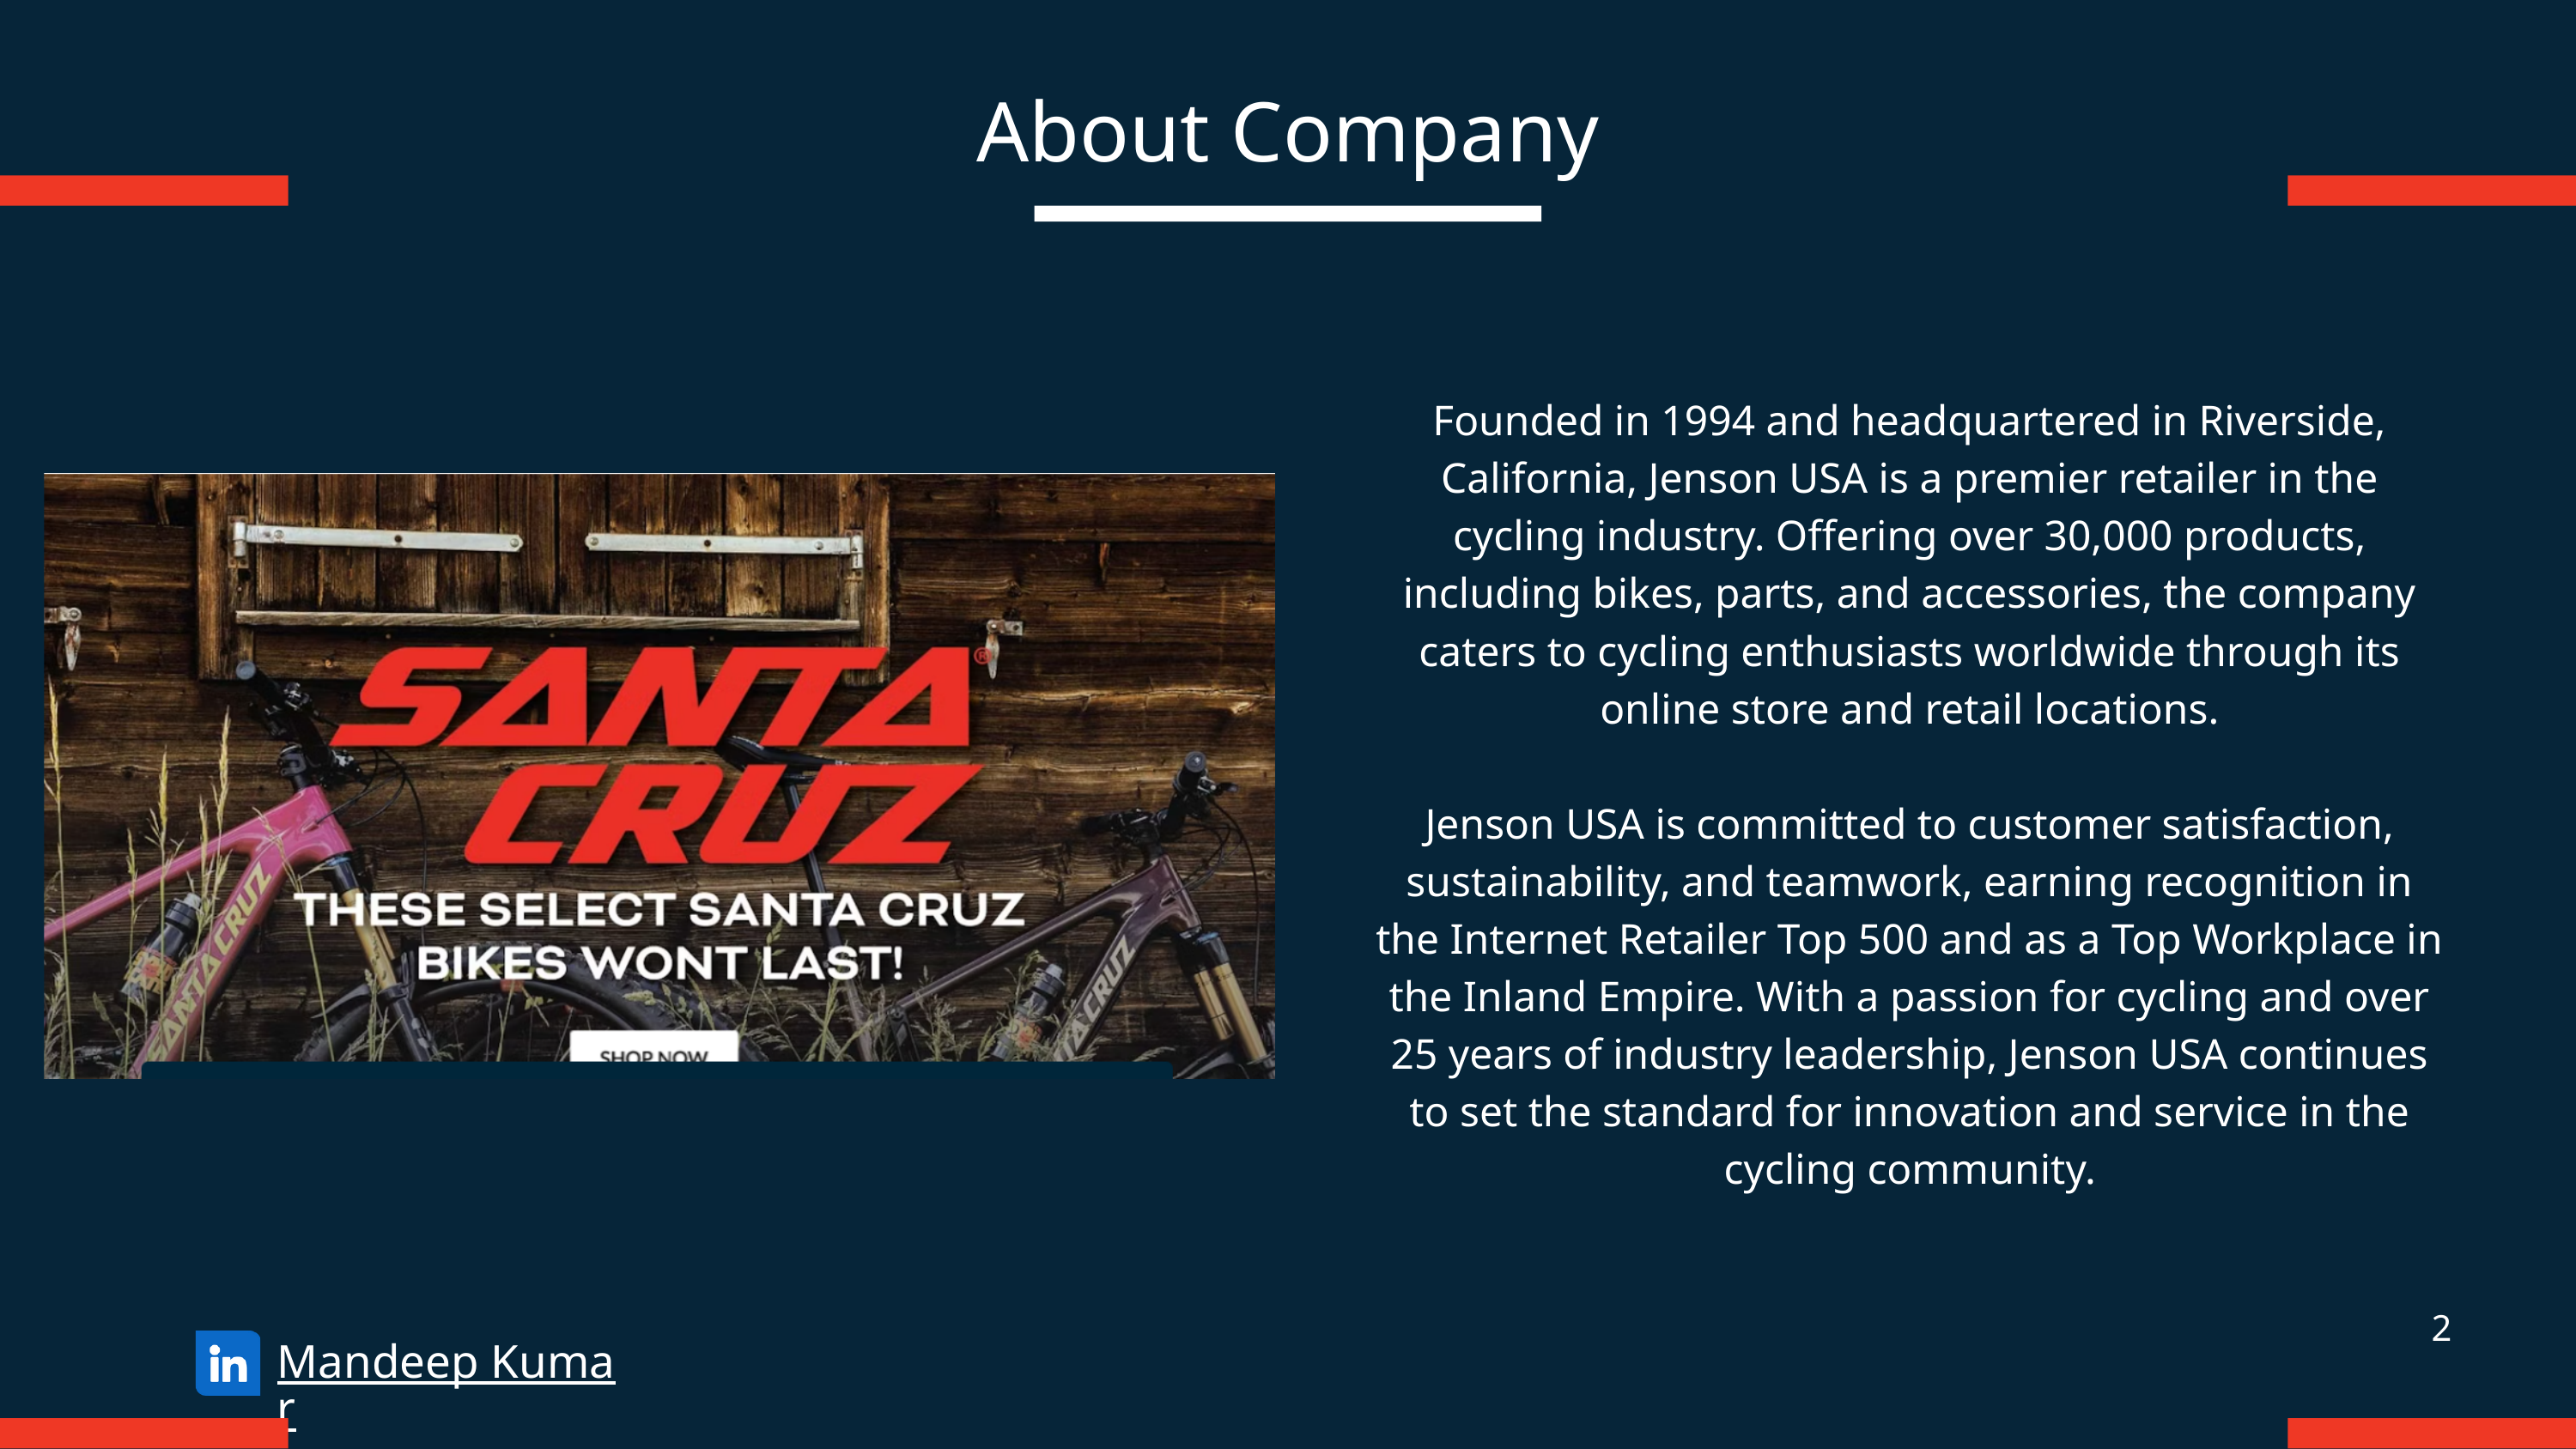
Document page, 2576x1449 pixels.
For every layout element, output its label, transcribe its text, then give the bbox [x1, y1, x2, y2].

text_box [2287, 1418, 2576, 1449]
text_box [0, 175, 289, 206]
text_box [0, 1418, 289, 1449]
text_box Founded in 1994 and headquartered in Riverside, California, Jenson USA is a premier retailer in the cycling industry. Offering over 30,000 products, including bikes, parts, and accessories, the company caters to cycling enthusiasts worldwide through its online store and retail locations. Jenson USA is committed to customer satisfaction, sustainability, and teamwork, earning recognition in the Internet Retailer Top 500 and as a Top Workplace in the Inland Empire. With a passion for cycling and over 25 years of industry leadership, Jenson USA continues to set the standard for innovation and service in the cycling community. [1371, 386, 2449, 1251]
text_box [2287, 175, 2576, 206]
text_box [44, 473, 1275, 1079]
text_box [195, 1330, 617, 1396]
text_box About Company [914, 62, 1662, 179]
text_box 2 [2431, 1298, 2452, 1349]
text_box [1034, 205, 1542, 222]
